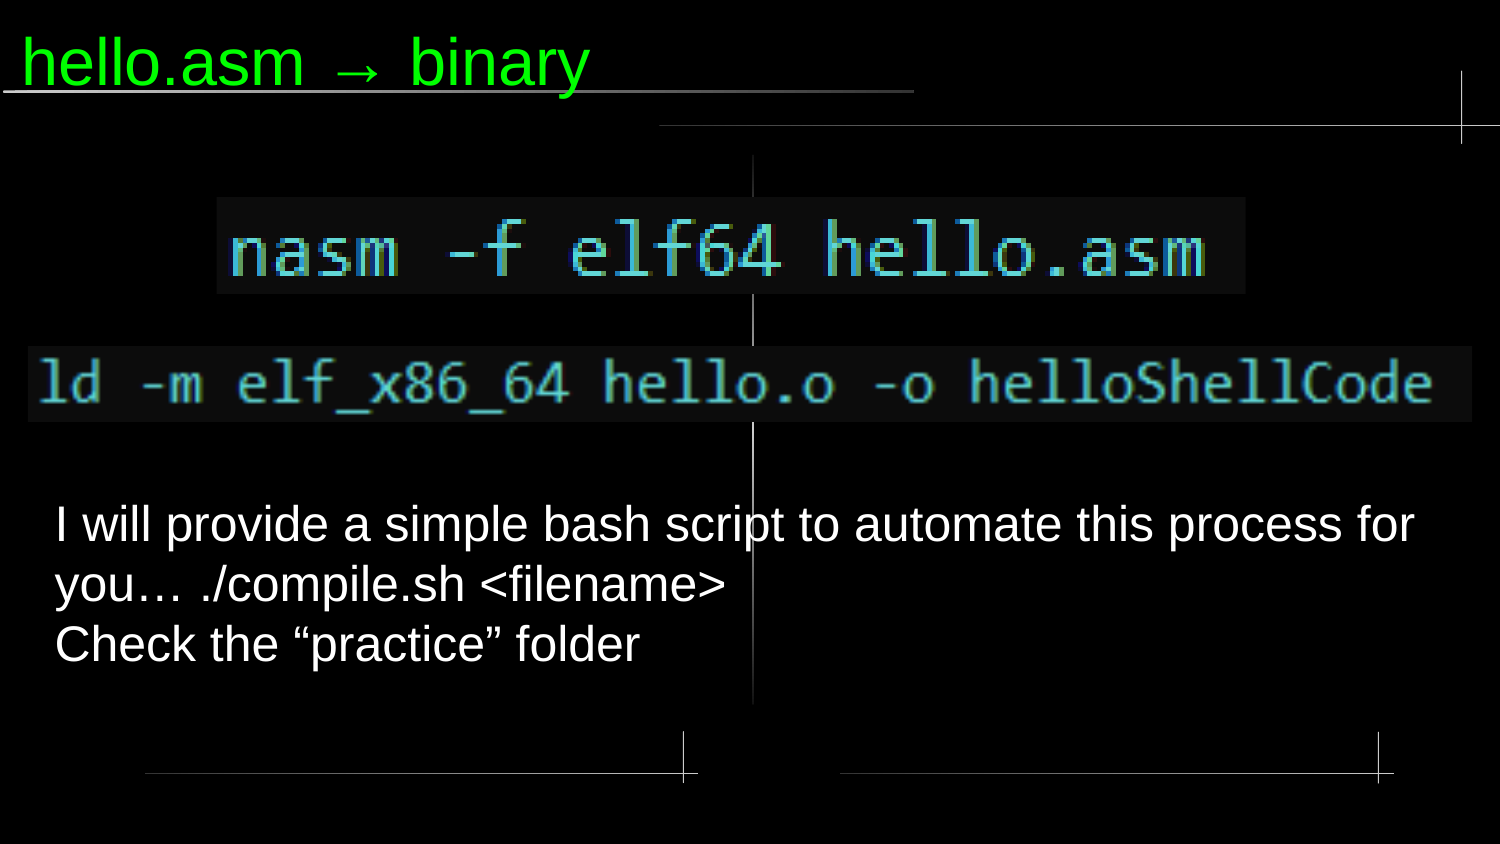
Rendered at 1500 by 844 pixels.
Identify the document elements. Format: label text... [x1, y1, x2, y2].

picture [27, 346, 1473, 423]
text_box I will provide a simple bash script to automate this process for you… ./compile.sh <filename> Check the “practice” folder [39, 476, 1441, 638]
picture [216, 197, 1246, 295]
title hello.asm → binary [21, 10, 1441, 108]
